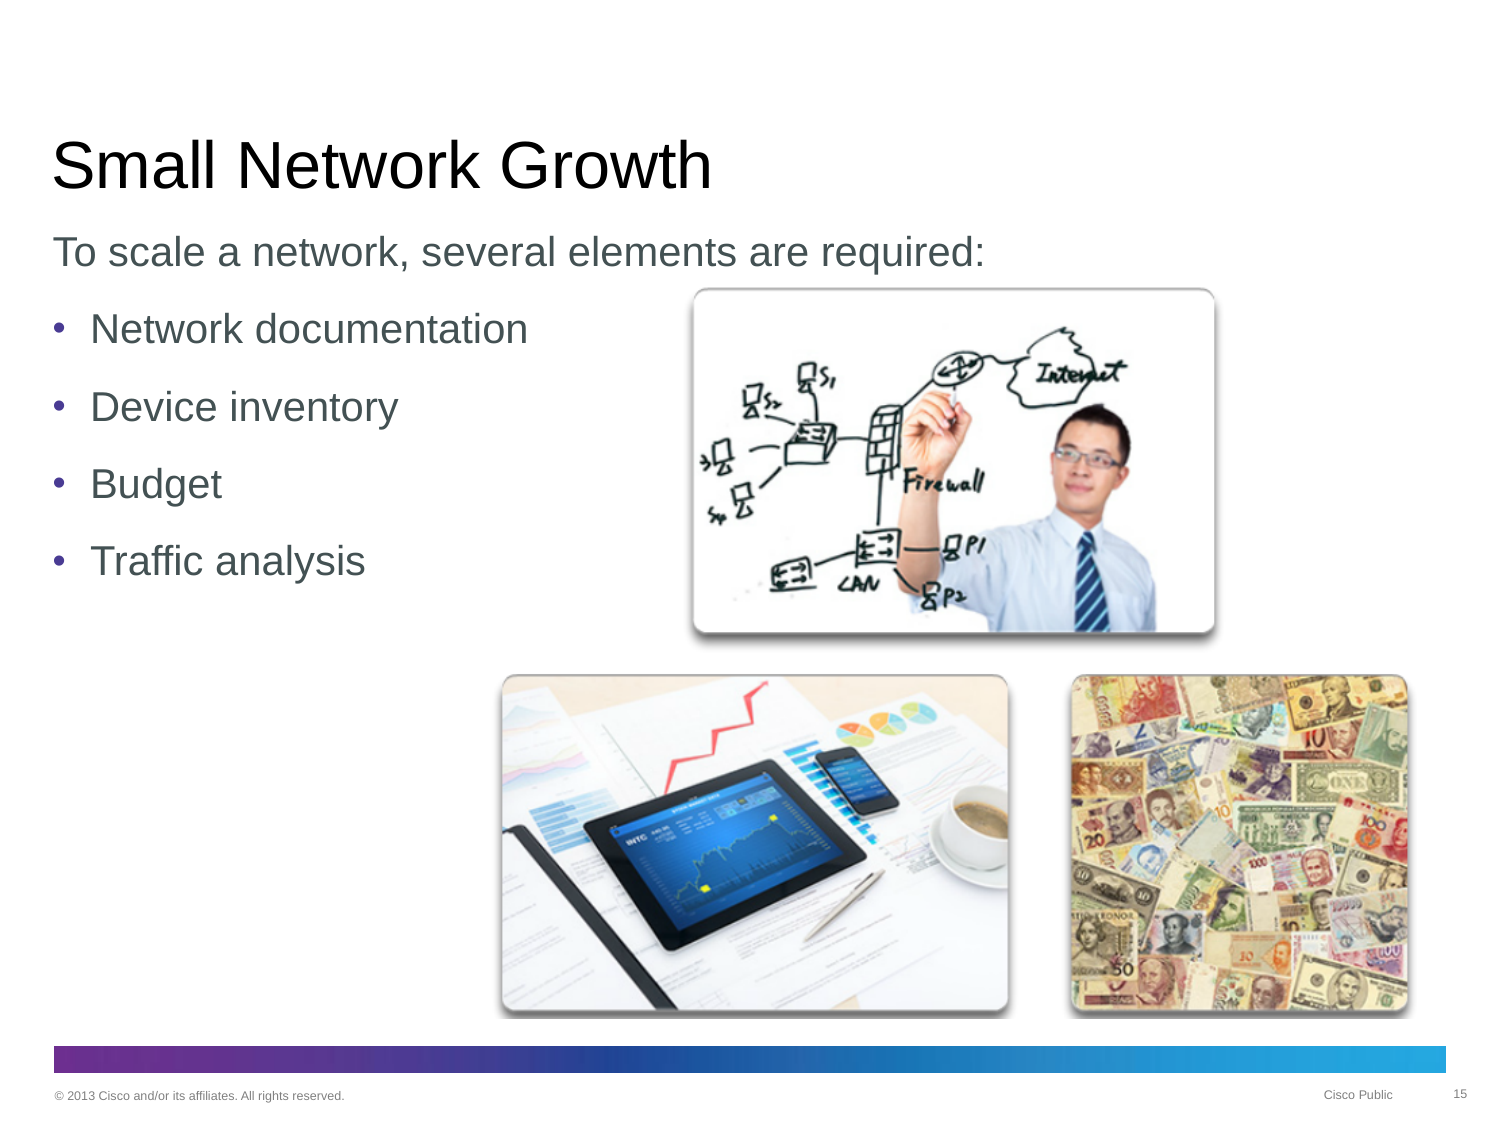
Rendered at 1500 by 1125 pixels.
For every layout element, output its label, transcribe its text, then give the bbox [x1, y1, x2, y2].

list To scale a network, several elements are required: Network documentation Device inventory Budget Traffic analysis [37, 220, 1445, 1035]
title Small Network Growth [37, 70, 1447, 209]
picture [488, 281, 1417, 1019]
picture [54, 1046, 1446, 1073]
